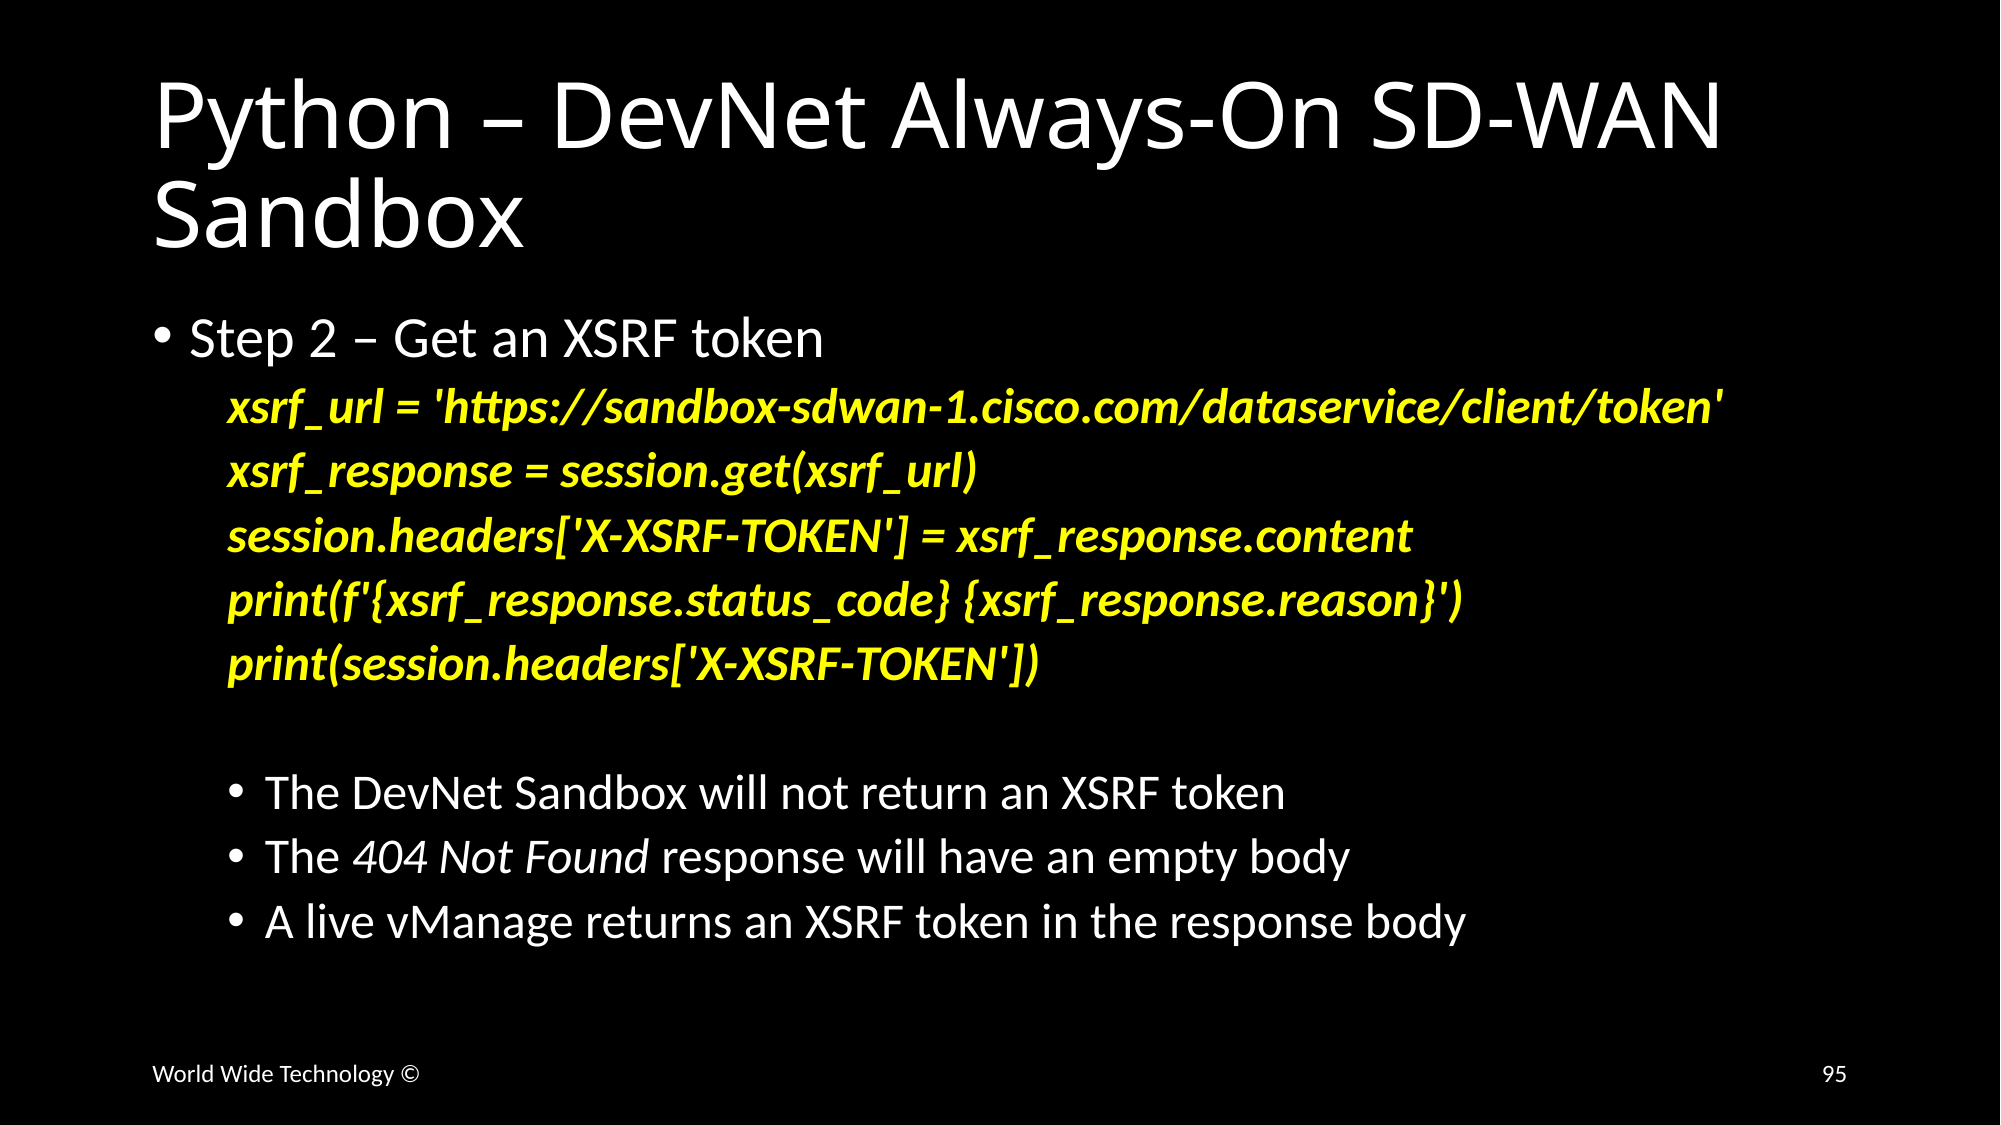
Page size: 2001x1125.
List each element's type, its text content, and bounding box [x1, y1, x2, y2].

list Step 2 – Get an XSRF token xsrf_url = 'https://sandbox-sdwan-1.cisco.com/dataservice/client/token' xsrf_response = session.get(xsrf_url) session.headers['X-XSRF-TOKEN'] = xsrf_response.content print(f'{xsrf_response.status_code} {xsrf_response.reason}') print(session.headers['X-XSRF-TOKEN']) The DevNet Sandbox will not return an XSRF token The 404 Not Found response will have an empty body A live vManage returns an XSRF token in the response body [137, 299, 1907, 1014]
slide_number 95 [1412, 1042, 1863, 1103]
title Python – DevNet Always-On SD-WAN Sandbox [137, 59, 1882, 278]
slide_number World Wide Technology © [137, 1042, 588, 1103]
